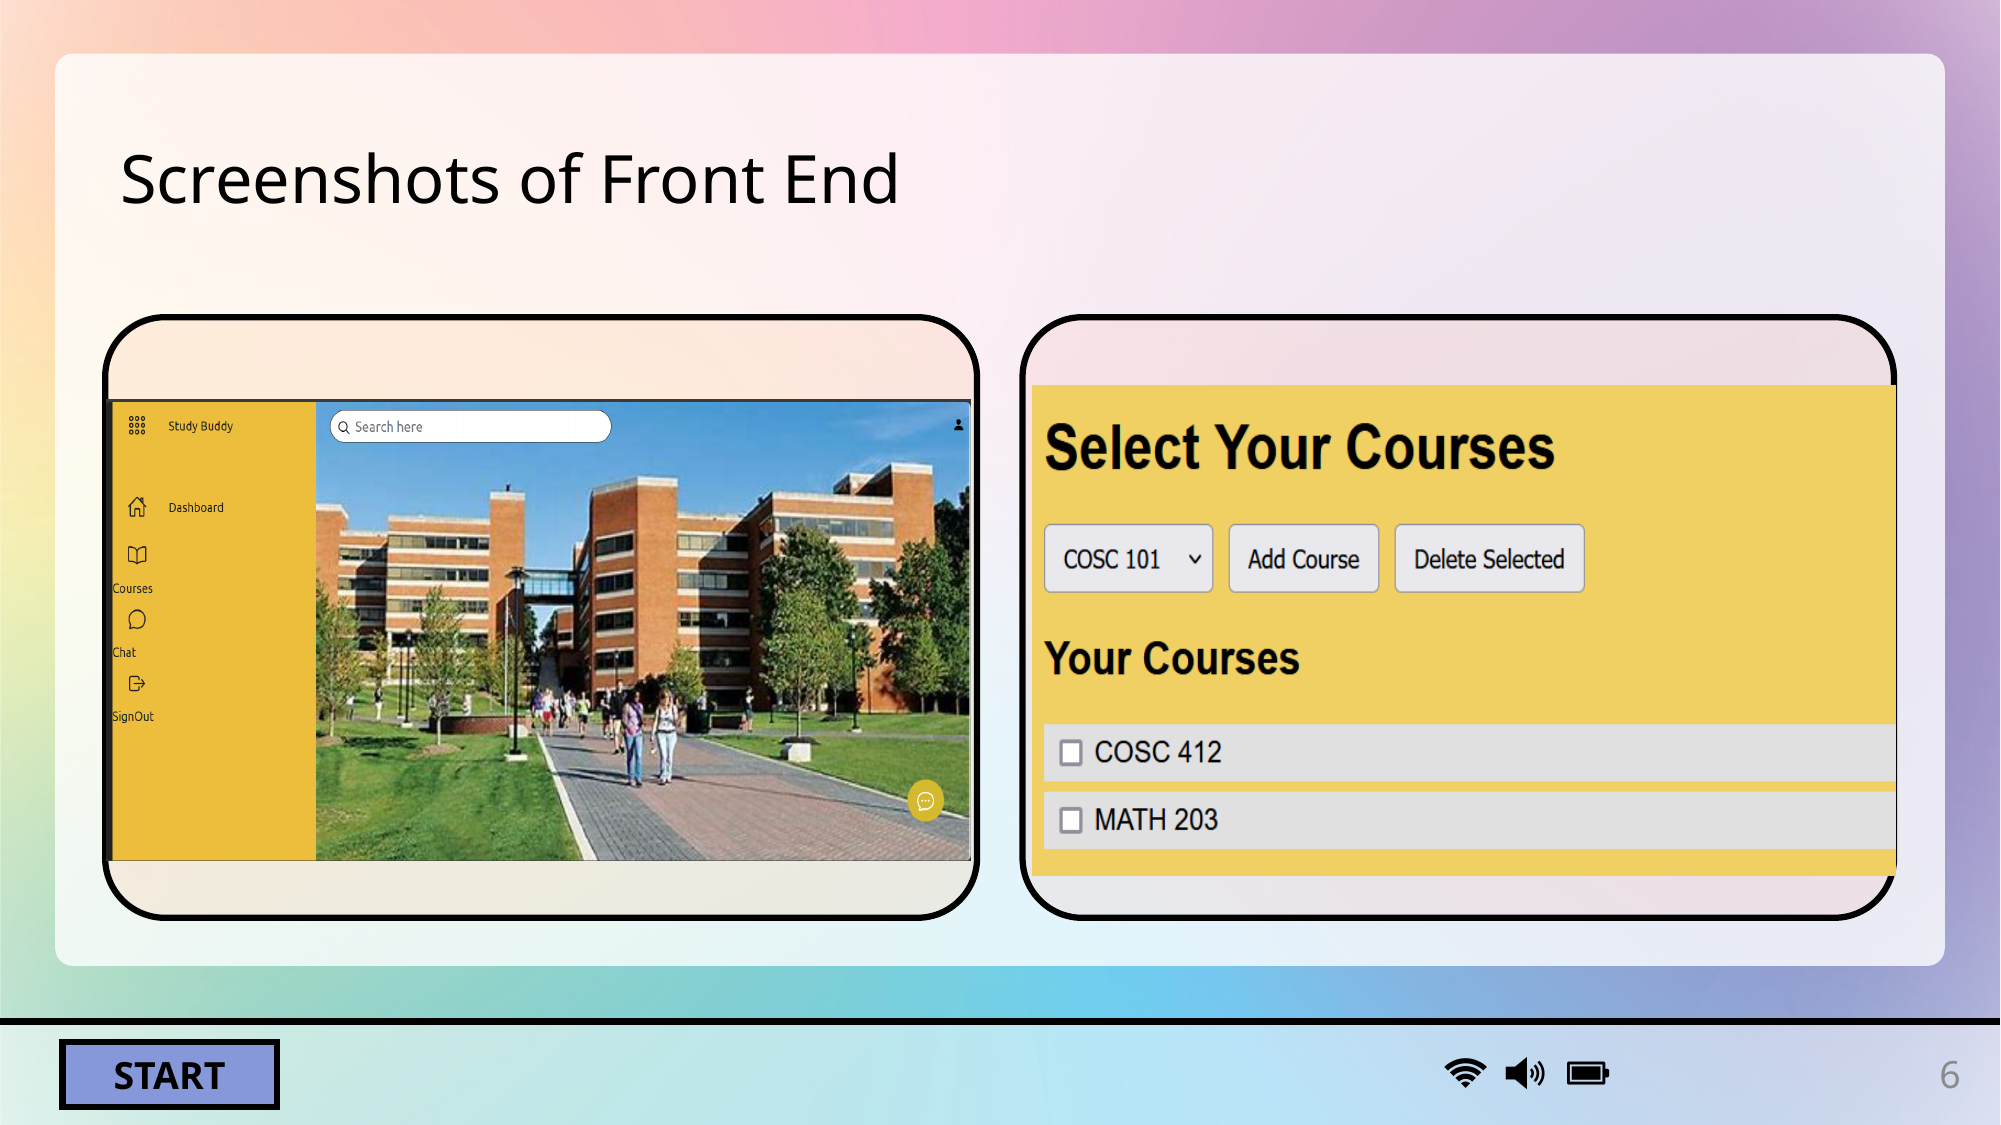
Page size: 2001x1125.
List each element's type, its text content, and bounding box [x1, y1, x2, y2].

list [106, 399, 971, 861]
picture [1565, 1050, 1611, 1096]
picture [0, 0, 2001, 1125]
slide_number 6 [1898, 1021, 2000, 1125]
title Screenshots of Front End [105, 94, 1895, 246]
picture [1504, 1050, 1550, 1096]
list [1032, 385, 1896, 876]
picture [1442, 1050, 1488, 1096]
